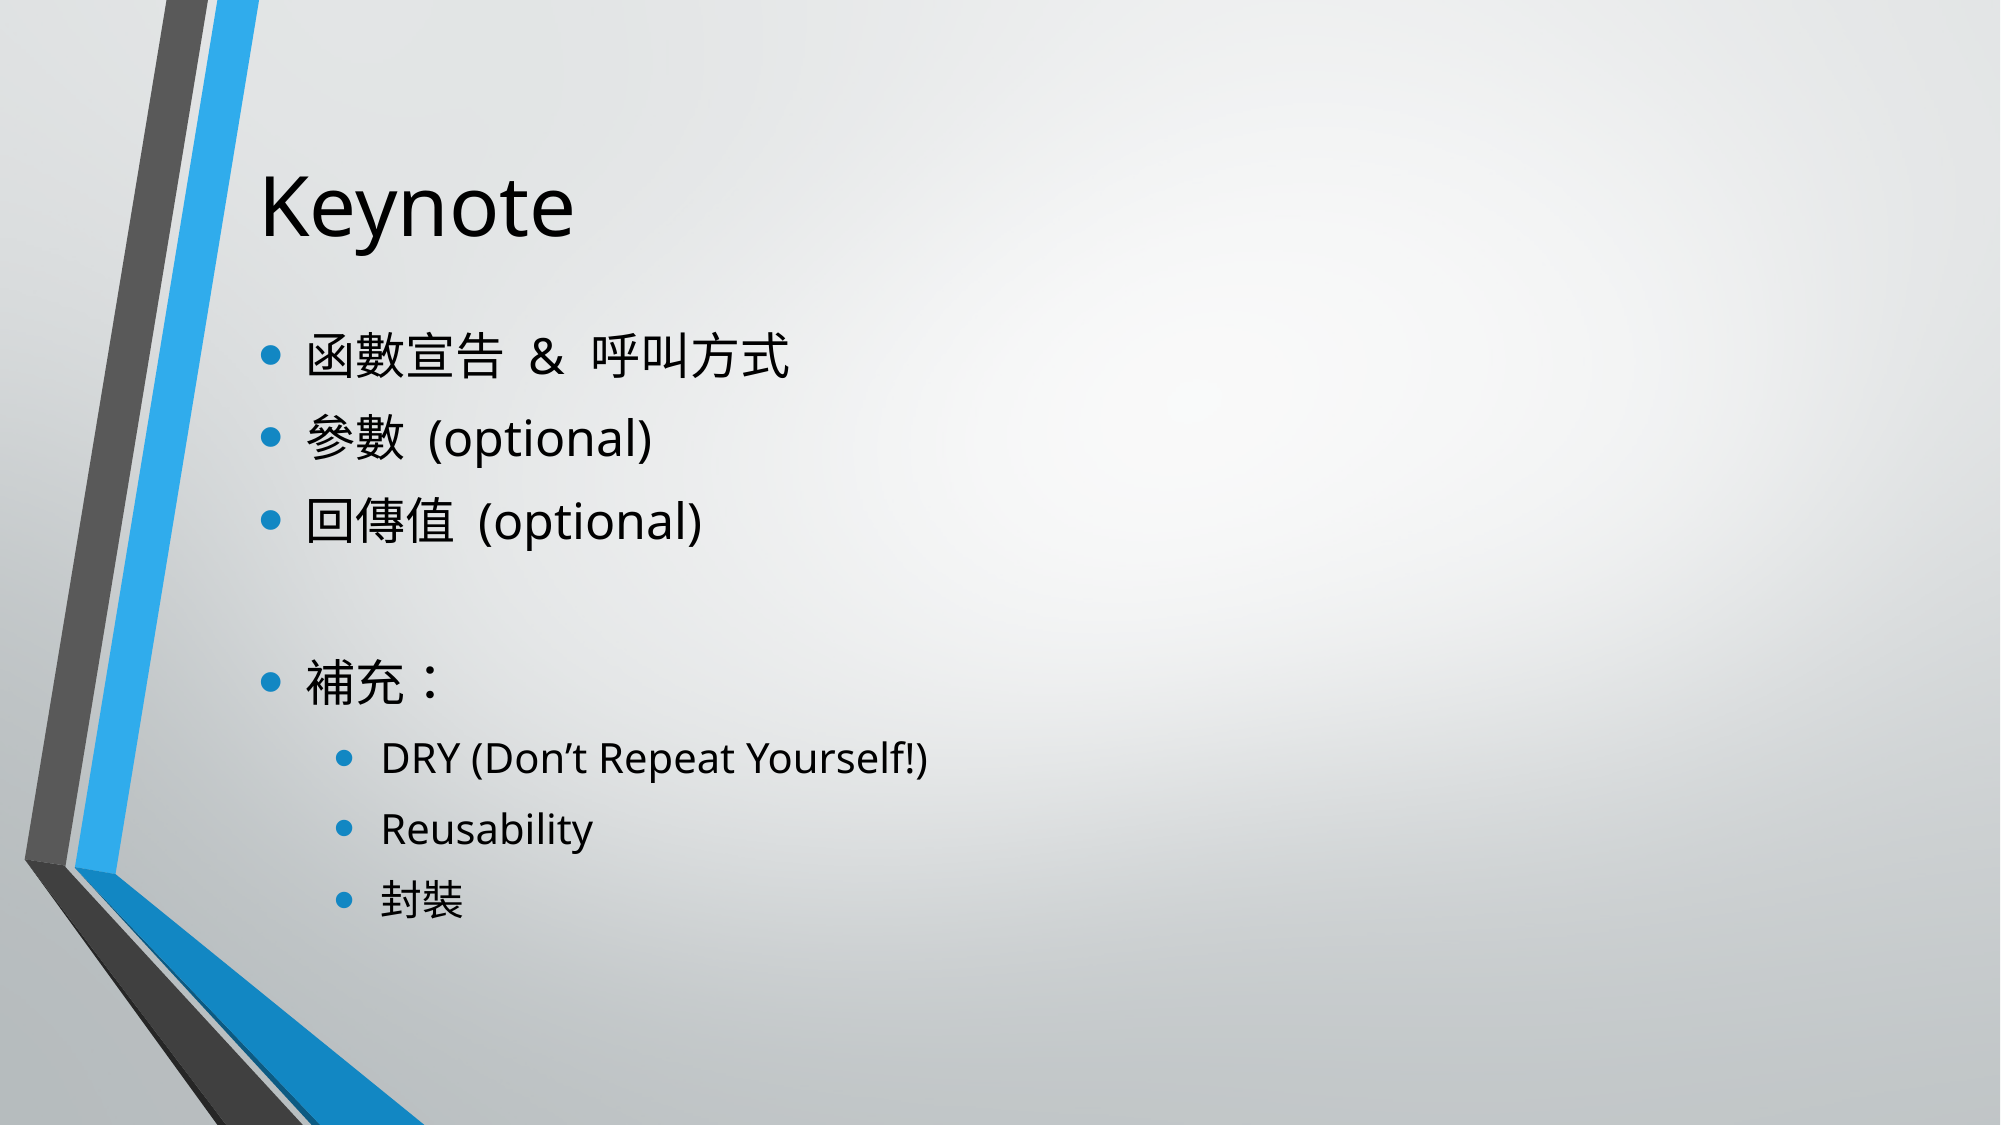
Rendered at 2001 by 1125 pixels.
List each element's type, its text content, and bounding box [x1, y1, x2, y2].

title Keynote [243, 112, 1887, 294]
list 函數宣告 & 呼叫方式 參數 (optional) 回傳值 (optional) 補充： DRY (Don’t Repeat Yourself!) Reusability 封裝 [243, 316, 1887, 1005]
